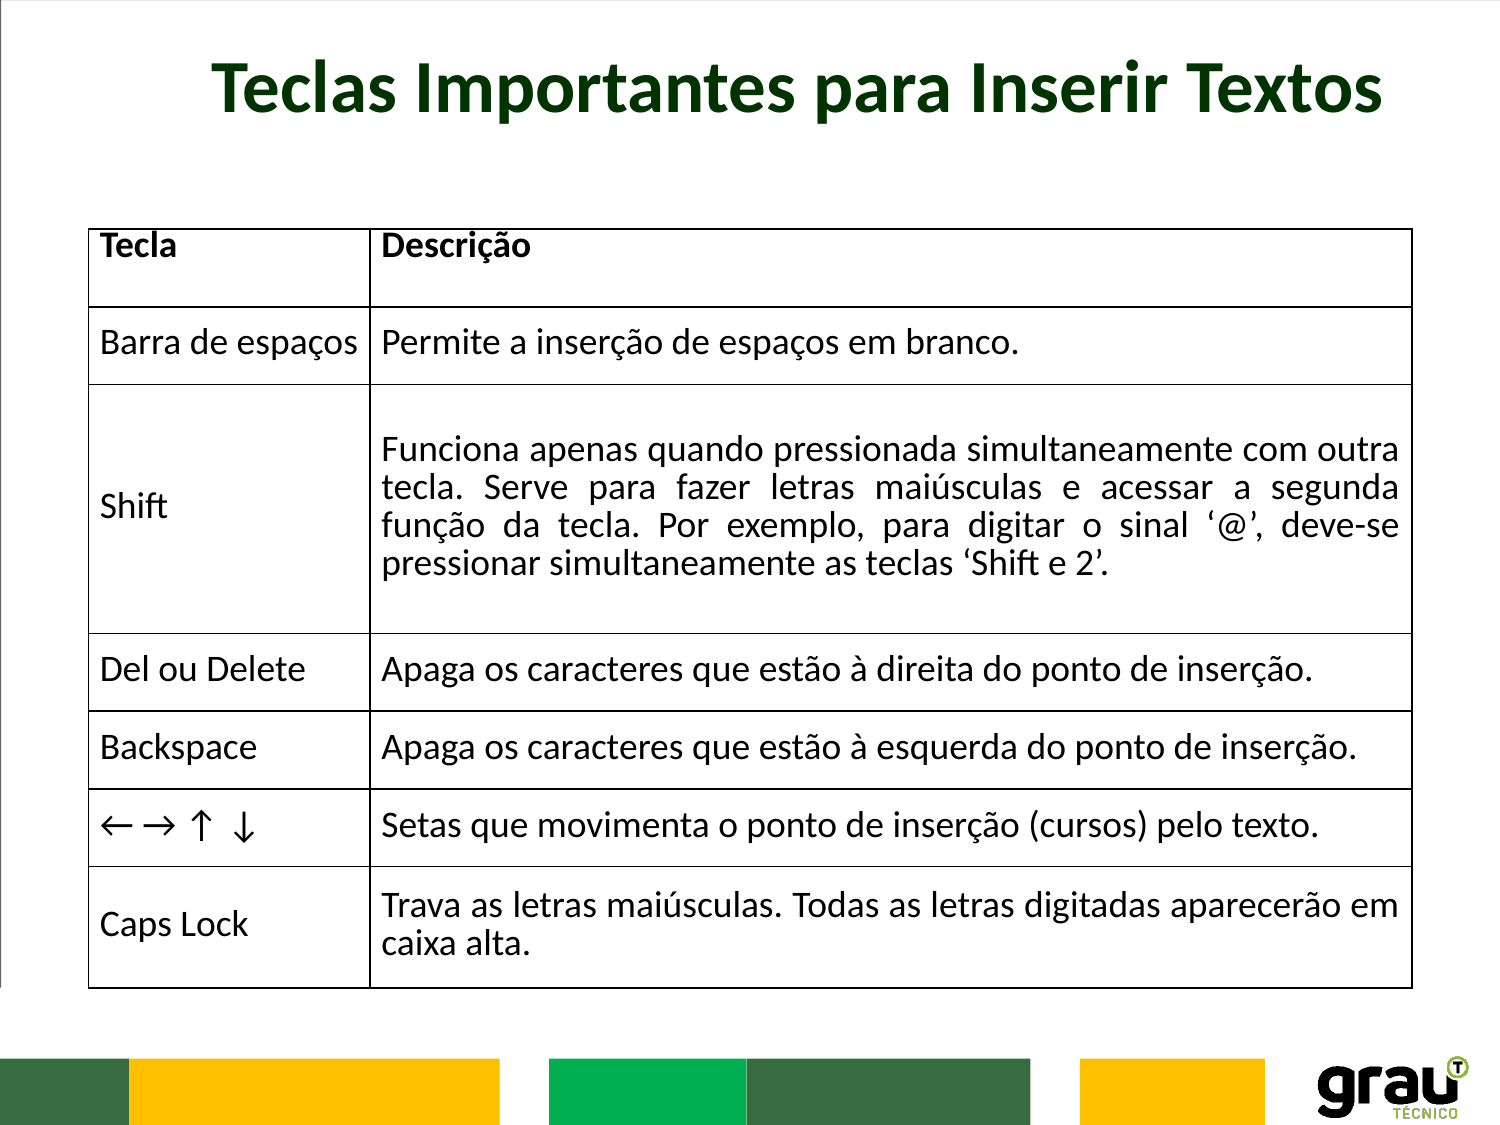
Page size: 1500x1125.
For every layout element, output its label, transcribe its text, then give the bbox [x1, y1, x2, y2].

table_cell Del ou Delete [89, 634, 369, 710]
table_header Descrição [371, 230, 1411, 306]
table_cell Caps Lock [89, 867, 369, 987]
table_cell Barra de espaços [89, 308, 369, 384]
table_cell Setas que movimenta o ponto de inserção (cursos) pelo texto. [371, 790, 1411, 866]
table_cell Permite a inserção de espaços em branco. [371, 308, 1411, 384]
table_cell ← → ↑ ↓ [89, 790, 369, 866]
table_header Tecla [89, 230, 369, 306]
table_cell Apaga os caracteres que estão à direita do ponto de inserção. [371, 634, 1411, 710]
table_cell Funciona apenas quando pressionada simultaneamente com outra tecla. Serve para fazer letras maiúsculas e acessar a segunda função da tecla. Por exemplo, para digitar o sinal ‘@’, deve-se pressionar simultaneamente as teclas ‘Shift e 2’. [371, 385, 1411, 633]
picture [0, 0, 1500, 987]
table_cell Trava as letras maiúsculas. Todas as letras digitadas aparecerão em caixa alta. [371, 867, 1411, 987]
table_cell Backspace [89, 712, 369, 788]
title Teclas Importantes para Inserir Textos [49, 0, 1400, 188]
picture [1316, 1055, 1470, 1121]
table_cell Shift [89, 385, 369, 633]
table_cell Apaga os caracteres que estão à esquerda do ponto de inserção. [371, 712, 1411, 788]
